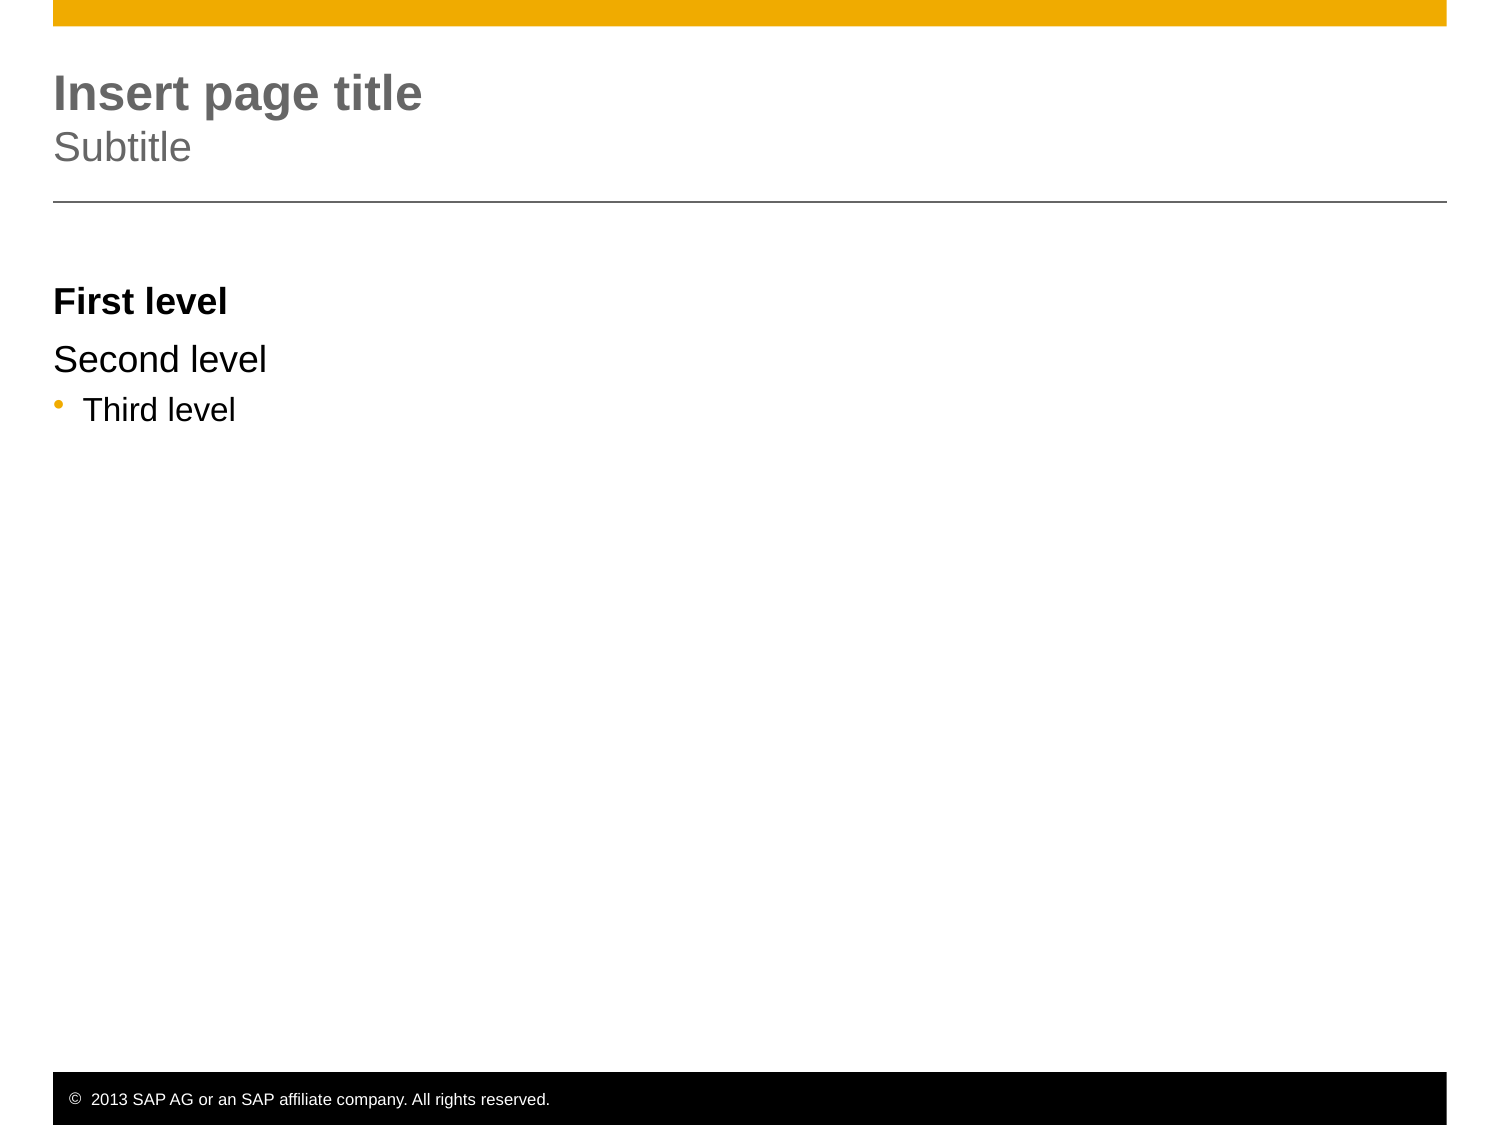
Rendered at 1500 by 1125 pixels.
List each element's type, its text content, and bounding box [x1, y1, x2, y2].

list First level Second level Third level [53, 277, 1447, 998]
title Insert page title Subtitle [53, 53, 1447, 178]
